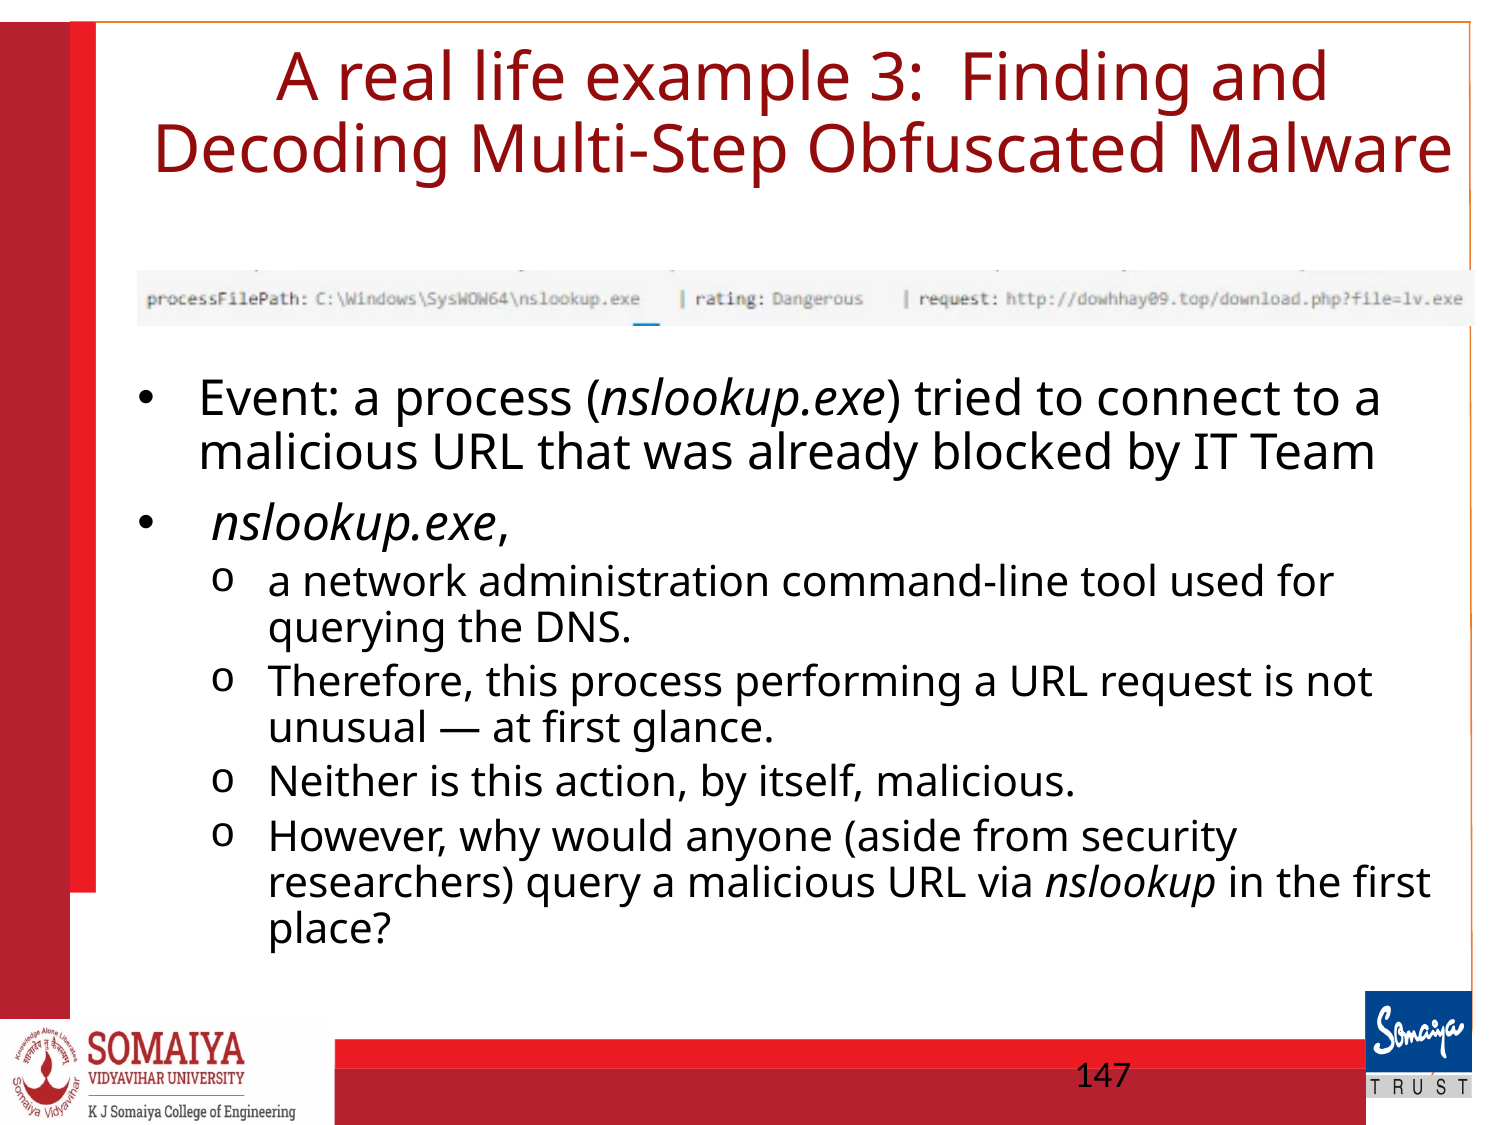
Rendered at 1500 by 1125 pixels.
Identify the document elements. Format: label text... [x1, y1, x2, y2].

picture [137, 270, 1475, 327]
title A real life example 3: Finding and Decoding Multi-Step Obfuscated Malware [134, 35, 1475, 179]
picture [1365, 991, 1472, 1098]
picture [0, 22, 327, 1125]
picture [335, 1040, 1365, 1125]
list Event: a process (nslookup.exe) tried to connect to a malicious URL that was already blocked by IT Team nslookup.exe, a network administration command-line tool used for querying the DNS. Therefore, this process performing a URL request is not unusual — at first glance. Neither is this action, by itself, malicious. However, why would anyone (aside from security researchers) query a malicious URL via nslookup in the first place? [114, 217, 1465, 960]
slide_number 147 [1059, 1042, 1397, 1103]
